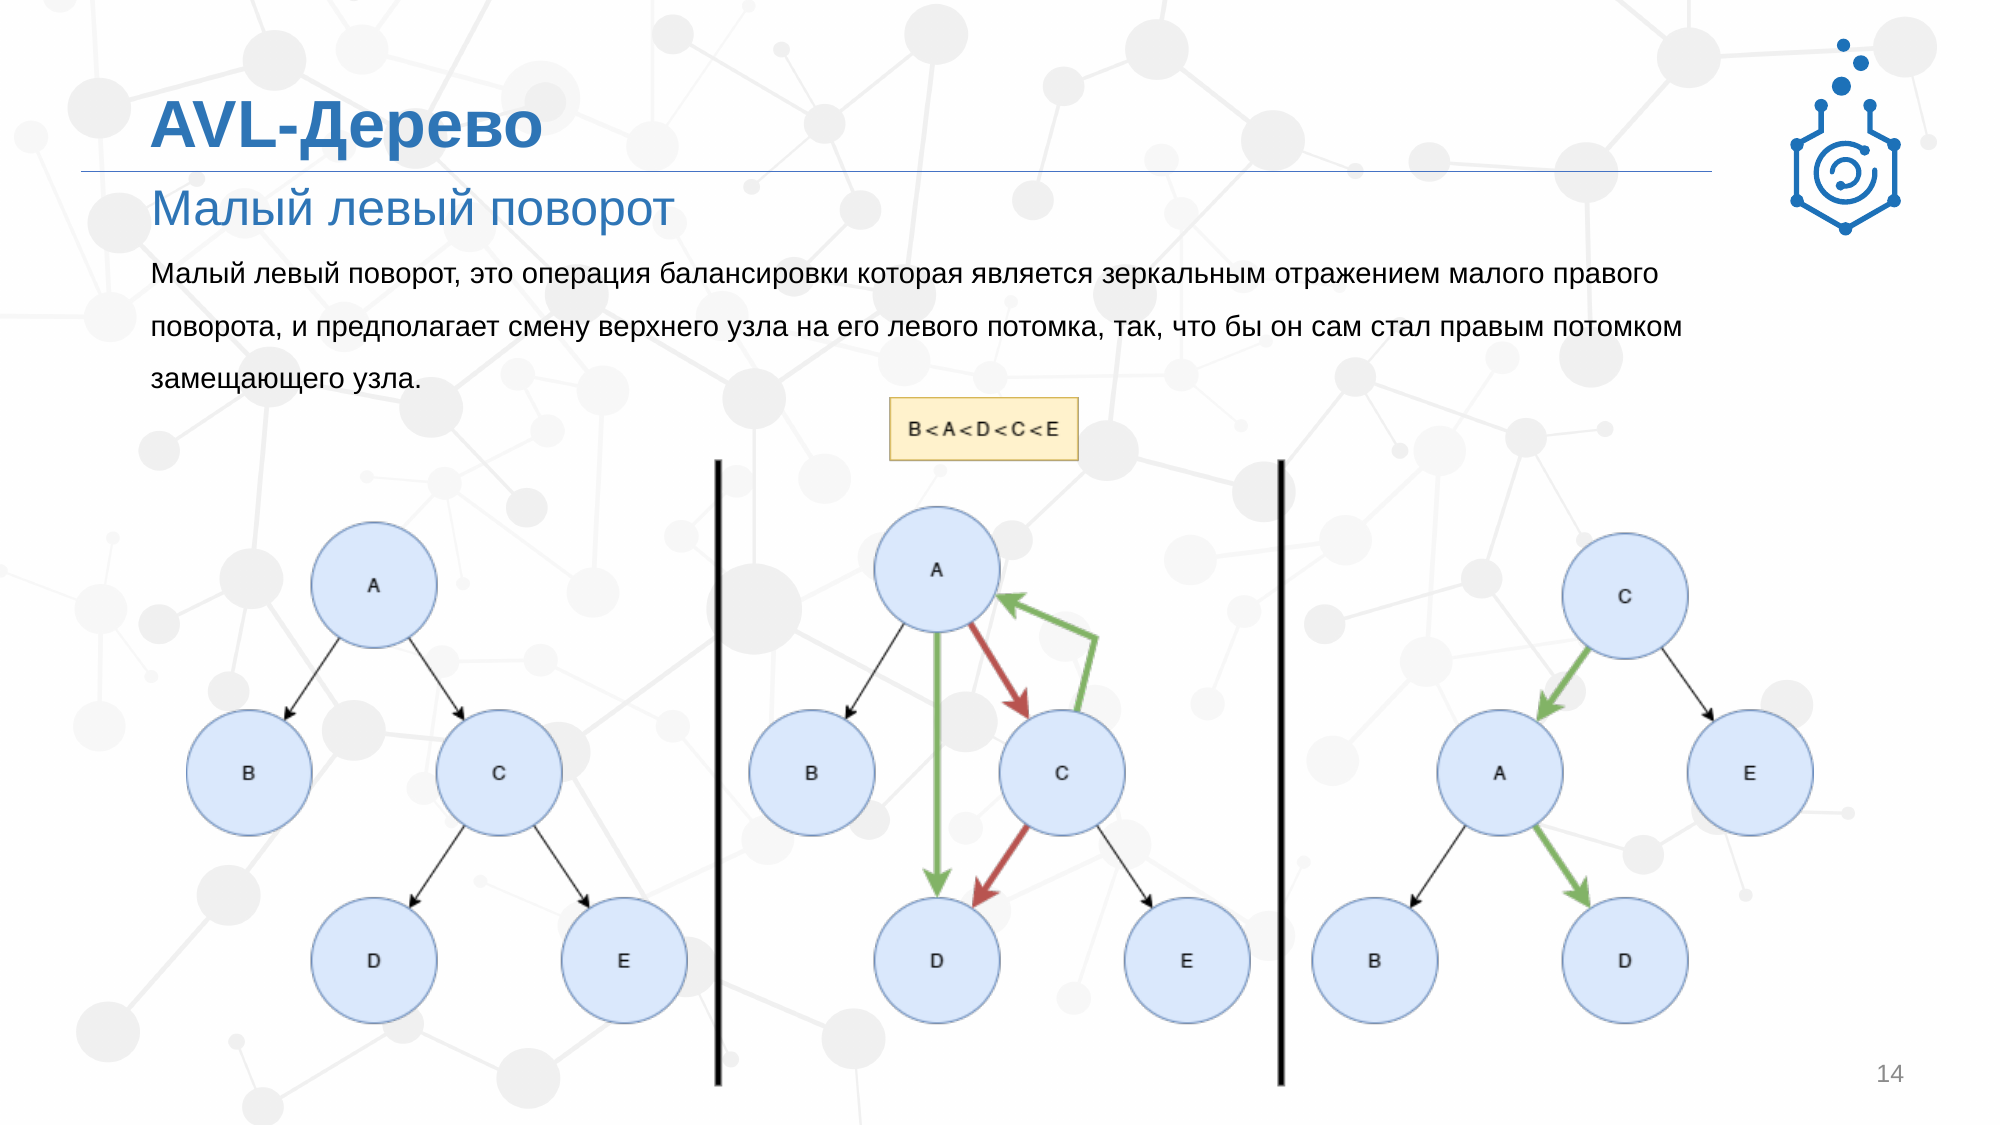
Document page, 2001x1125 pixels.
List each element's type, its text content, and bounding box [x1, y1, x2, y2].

text_box Малый левый поворот, это операция балансировки которая является зеркальным отражением малого правого поворота, и предполагает смену верхнего узла на его левого потомка, так, что бы он сам стал правым потомком замещающего узла. [135, 229, 1772, 402]
picture [0, 0, 2001, 1125]
text_box Малый левый поворот [136, 179, 1404, 229]
slide_number 14 [1724, 1042, 1920, 1103]
text_box AVL-Дерево [134, 78, 1402, 162]
